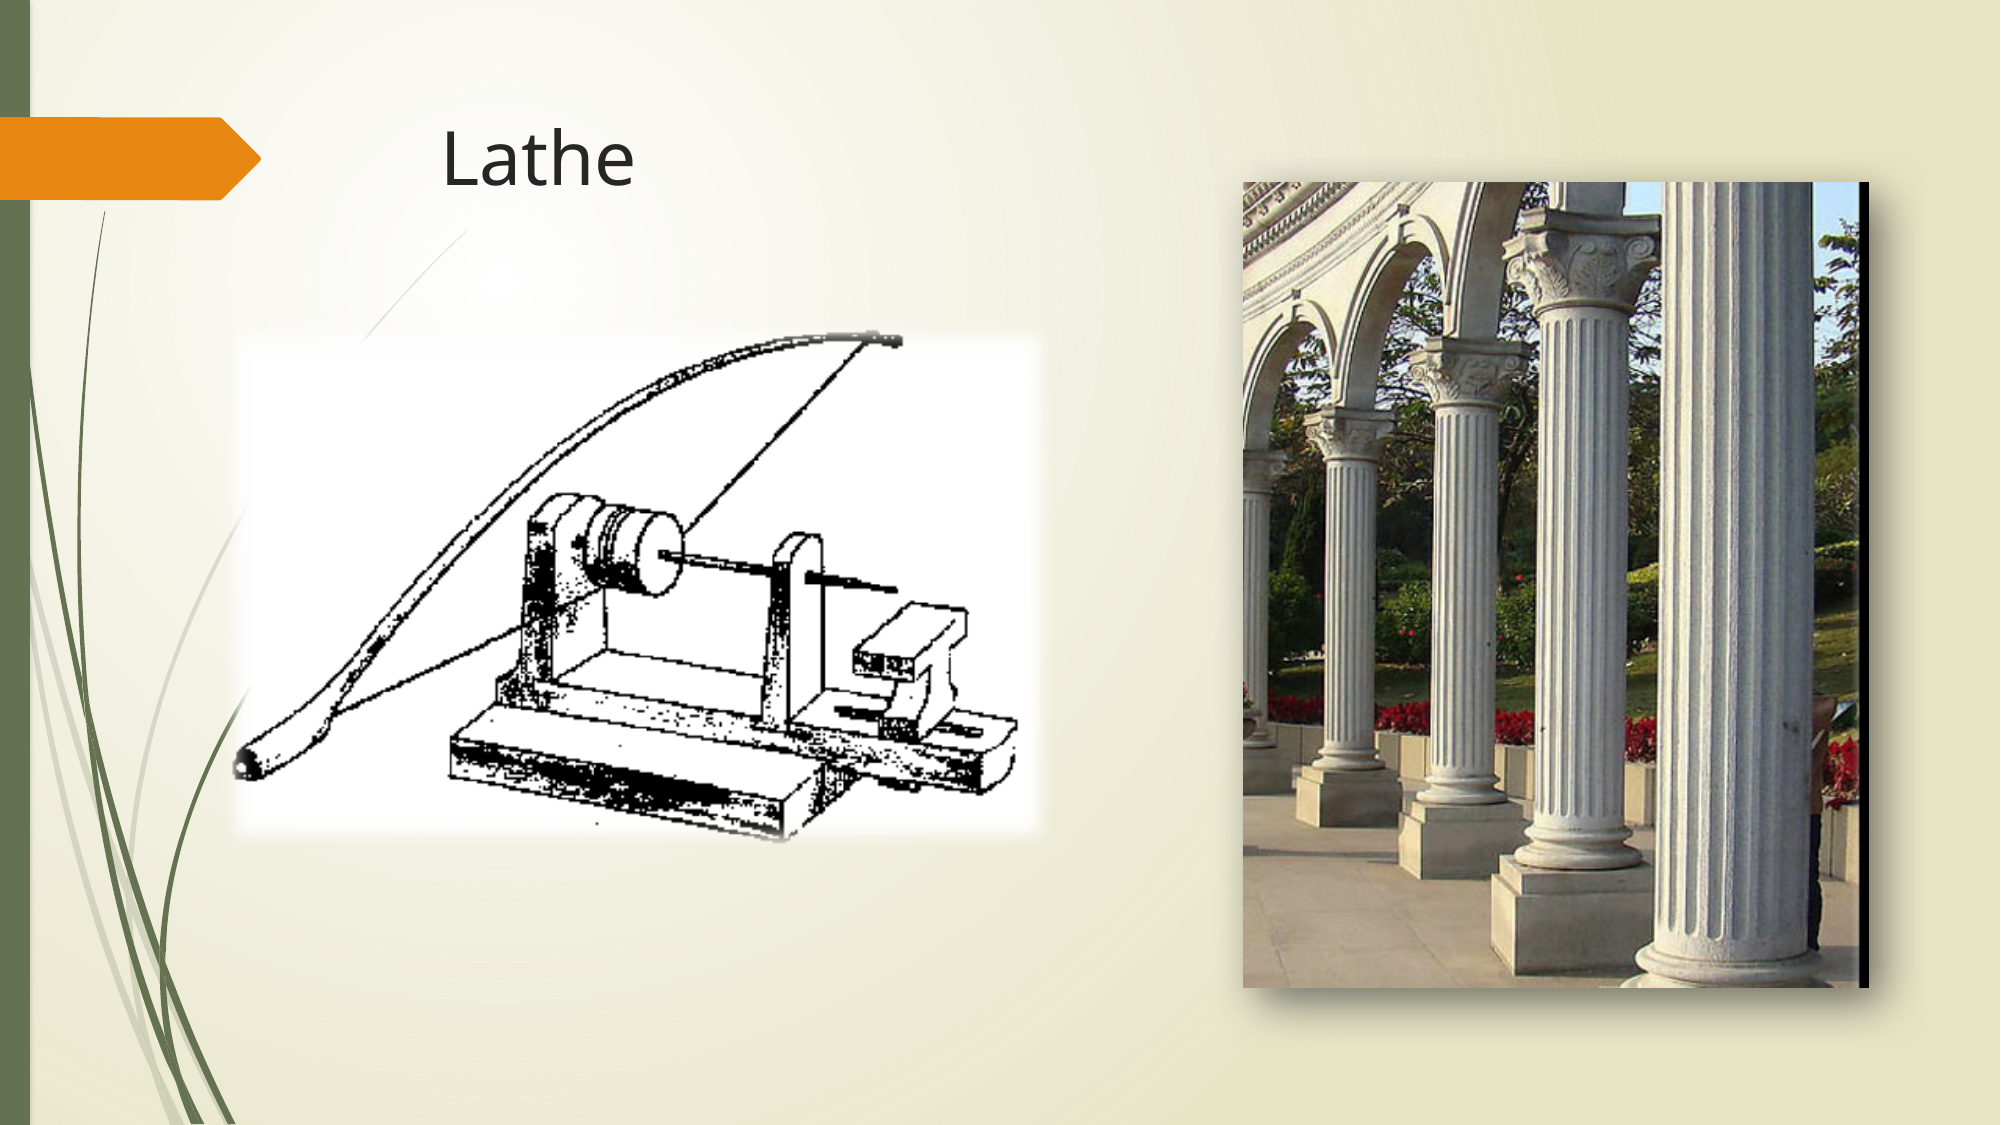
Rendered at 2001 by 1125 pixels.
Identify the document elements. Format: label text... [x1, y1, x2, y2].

title Lathe [425, 102, 1888, 313]
picture [218, 318, 1058, 852]
picture [1243, 182, 1869, 988]
